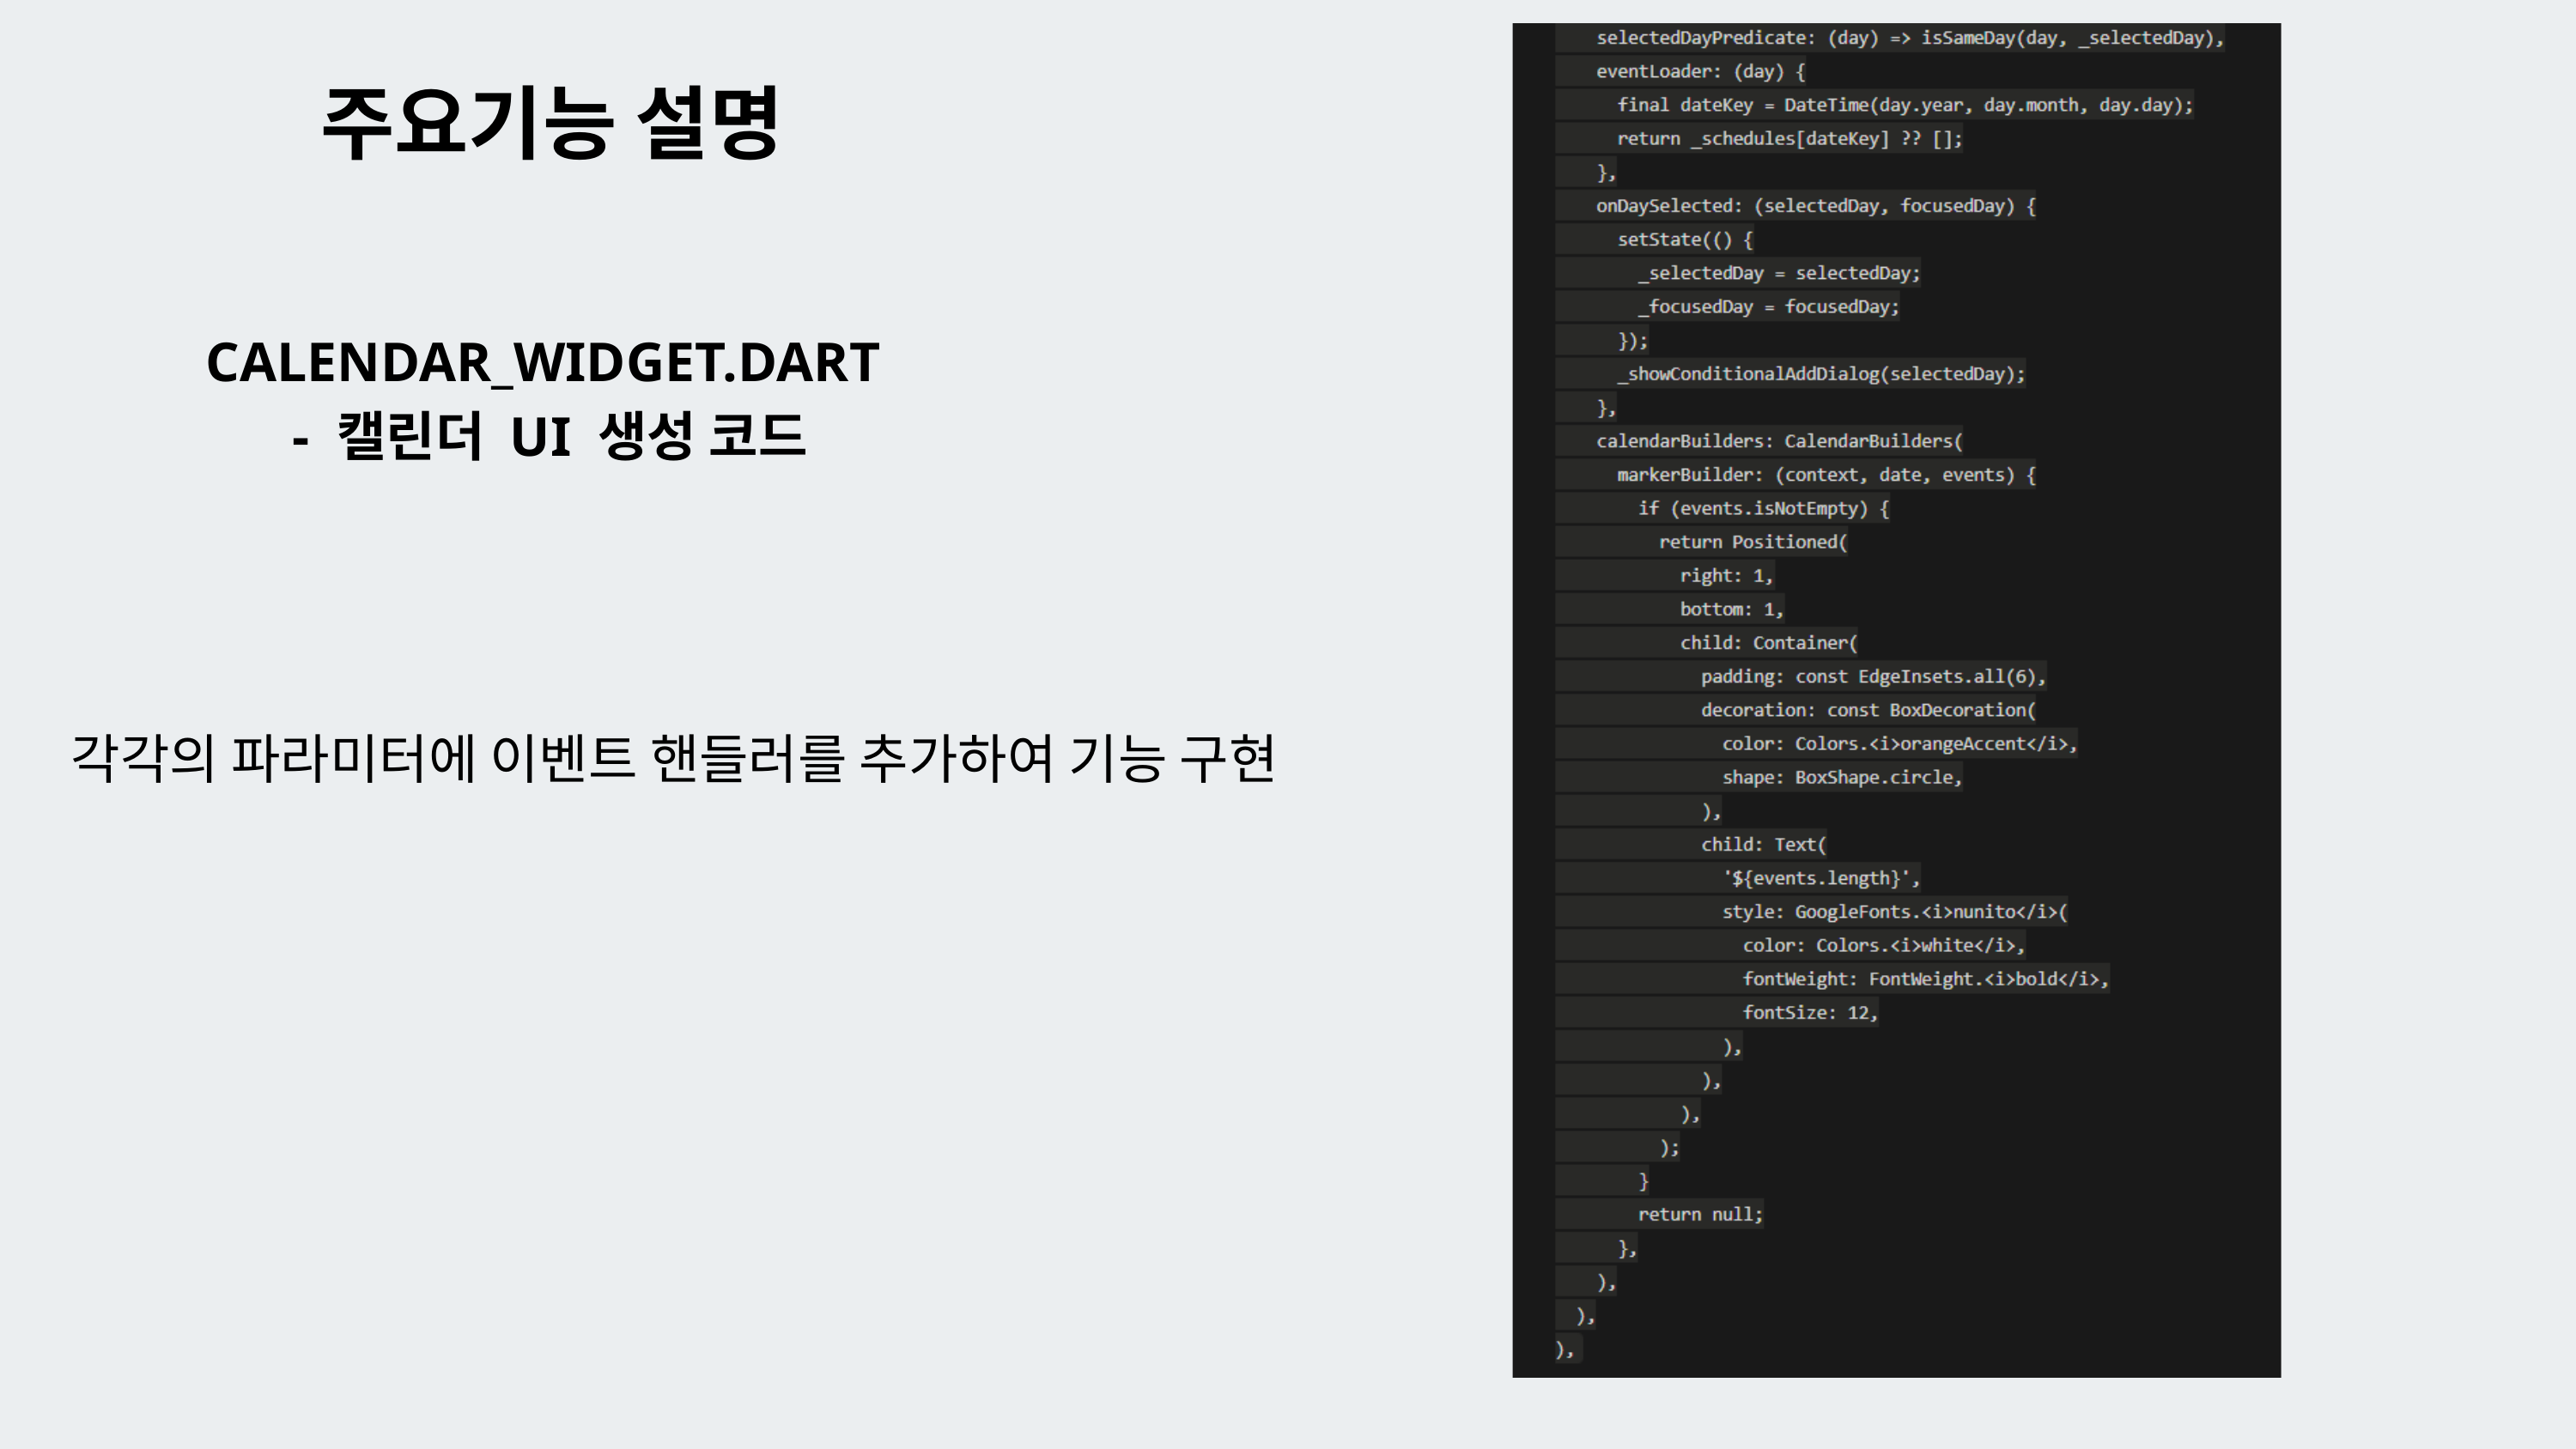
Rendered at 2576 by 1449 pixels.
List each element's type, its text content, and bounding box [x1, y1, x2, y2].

text_box [1512, 23, 2281, 1378]
text_box CALENDAR_WIDGET.DART - 캘린더 UI 생성 코드 [191, 317, 896, 468]
text_box 각각의 파라미터에 이벤트 핸들러를 추가하여 기능 구현 [61, 714, 1288, 865]
text_box 주요기능 설명 [319, 57, 802, 170]
